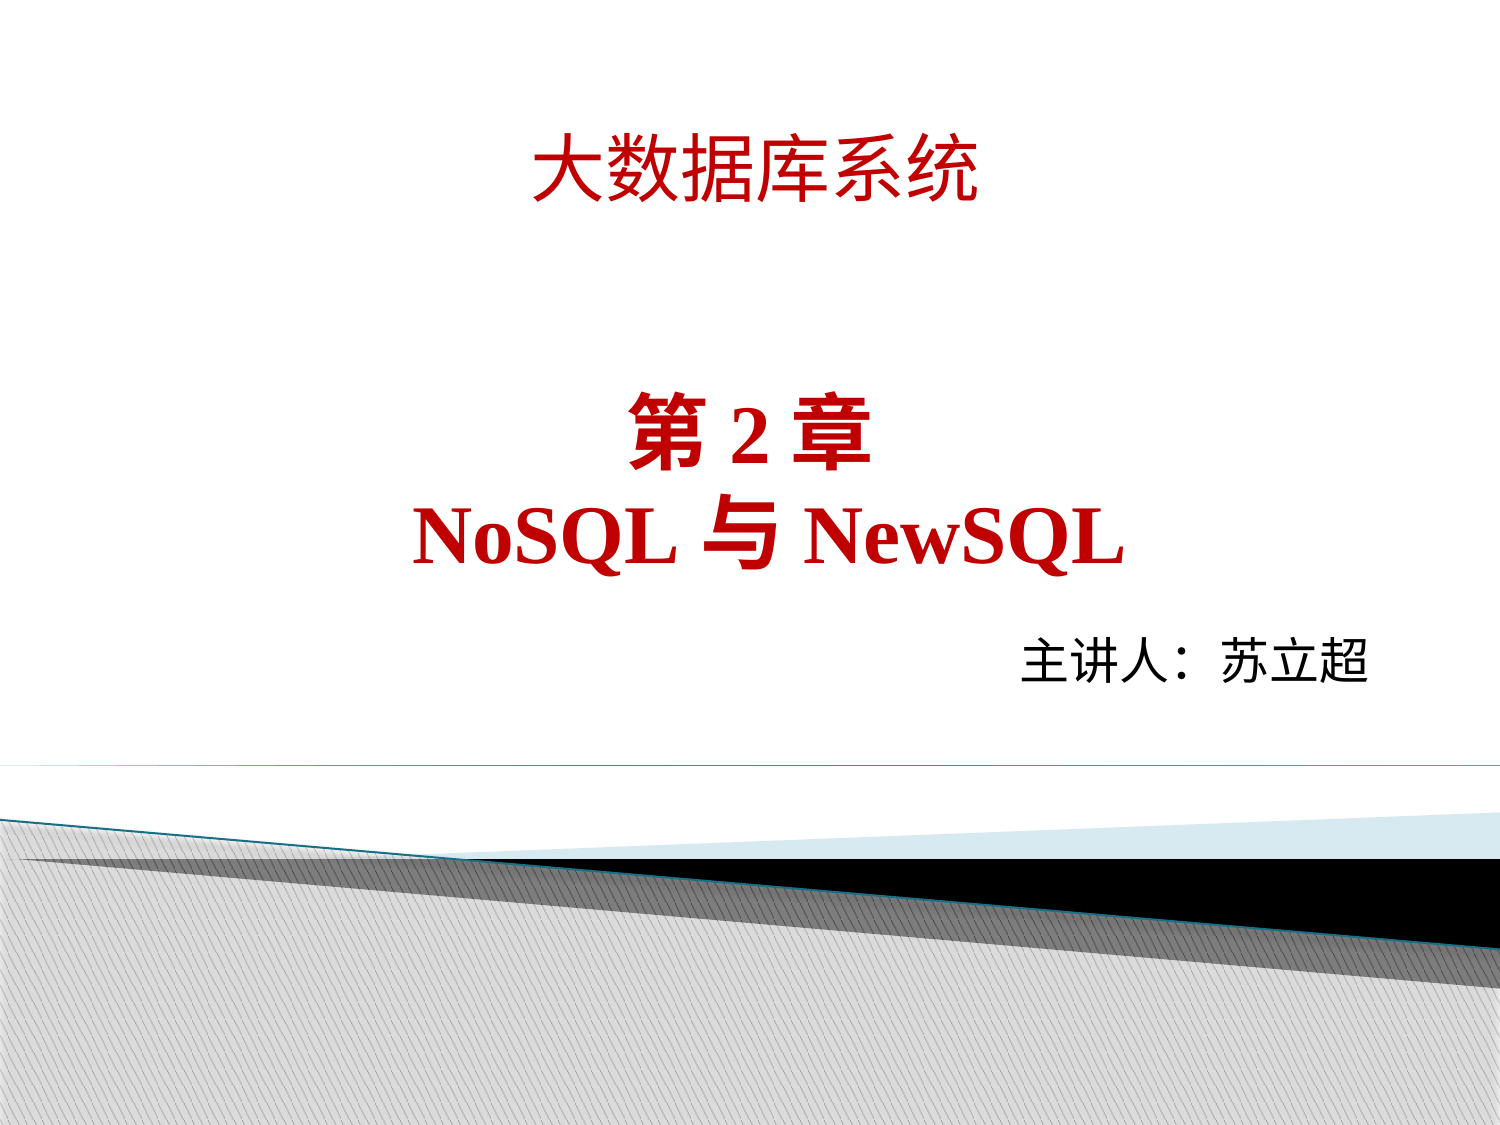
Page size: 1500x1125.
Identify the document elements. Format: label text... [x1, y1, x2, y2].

text_box 大数据库系统 [516, 113, 996, 219]
title 第2章 NoSQL与NewSQL [112, 287, 1388, 588]
picture [5, 859, 1500, 989]
subtitle 主讲人：苏立超 [112, 592, 1388, 790]
